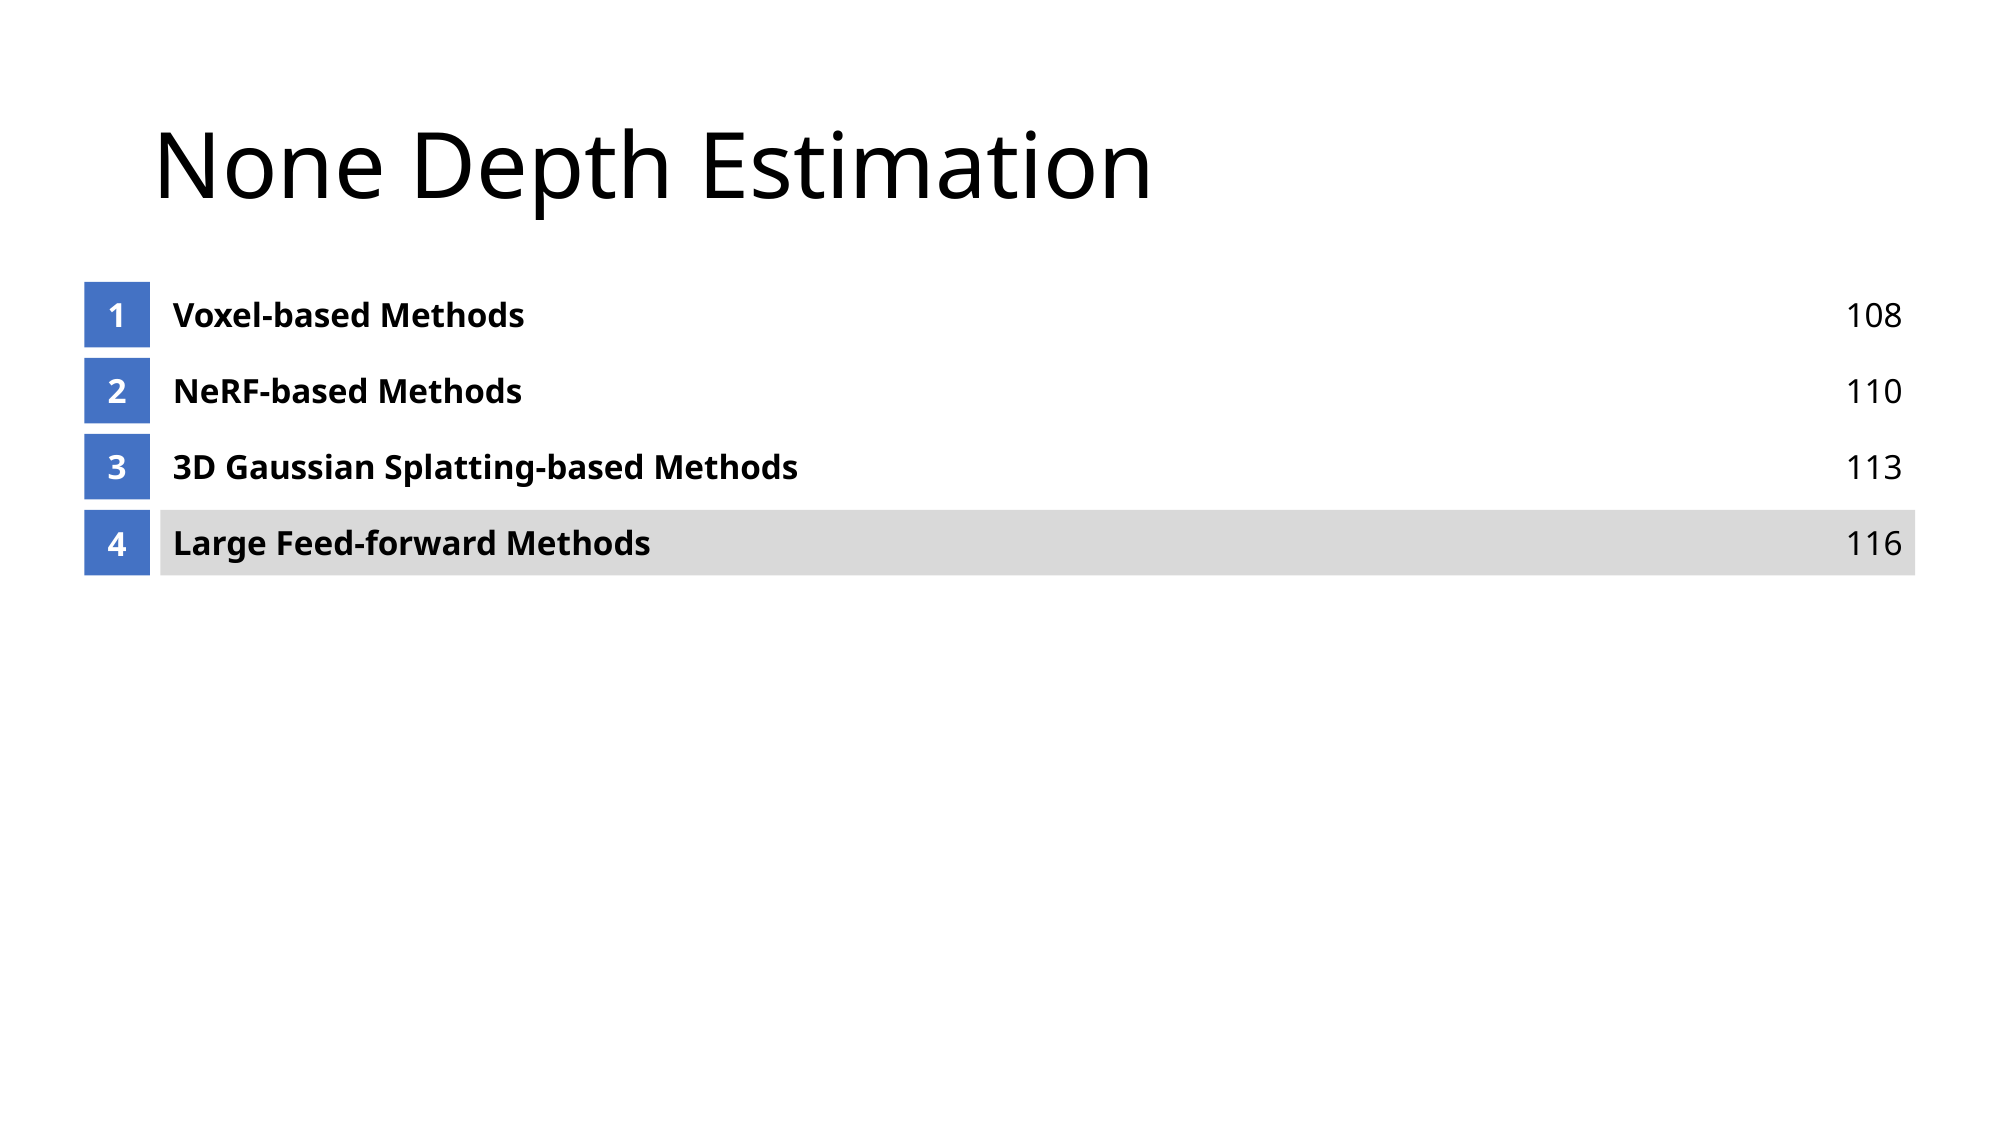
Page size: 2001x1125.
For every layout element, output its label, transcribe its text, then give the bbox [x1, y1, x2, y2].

text_box 1 [83, 281, 151, 348]
text_box 2 [83, 357, 151, 424]
text_box 110 [1884, 357, 1904, 424]
text_box [1904, 509, 1916, 577]
text_box [761, 509, 1884, 577]
text_box NeRF-based Methods [159, 357, 761, 424]
text_box 113 [1884, 433, 1904, 500]
text_box Voxel-based Methods [159, 281, 761, 348]
title None Depth Estimation [137, 59, 1863, 278]
text_box 3D Gaussian Splatting-based Methods [159, 433, 761, 500]
text_box 116 [1884, 509, 1904, 577]
text_box 4 [83, 509, 151, 577]
text_box 3 [83, 433, 151, 500]
text_box Large Feed-forward Methods [159, 509, 761, 577]
text_box 108 [1884, 281, 1904, 348]
